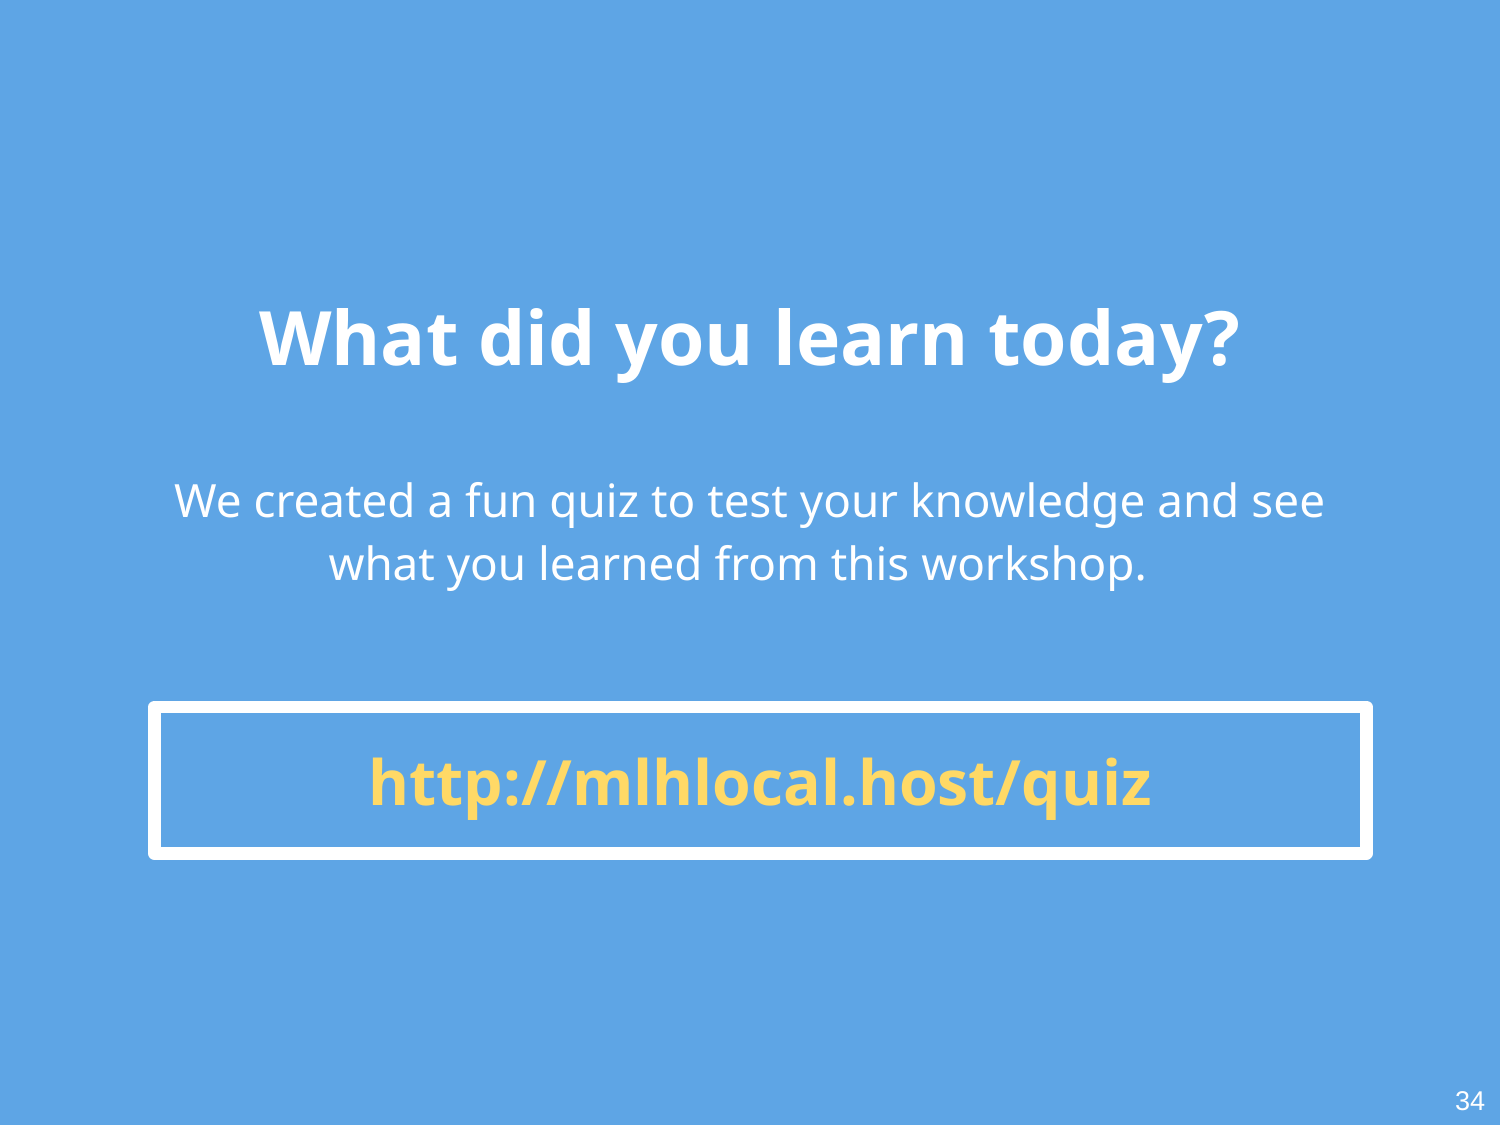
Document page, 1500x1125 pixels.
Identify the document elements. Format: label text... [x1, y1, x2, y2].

text_box What did you learn today? [0, 271, 1500, 399]
text_box We created a fun quiz to test your knowledge and see what you learned from this workshop. [124, 448, 1376, 623]
text_box http://mlhlocal.host/quiz [154, 706, 1367, 854]
